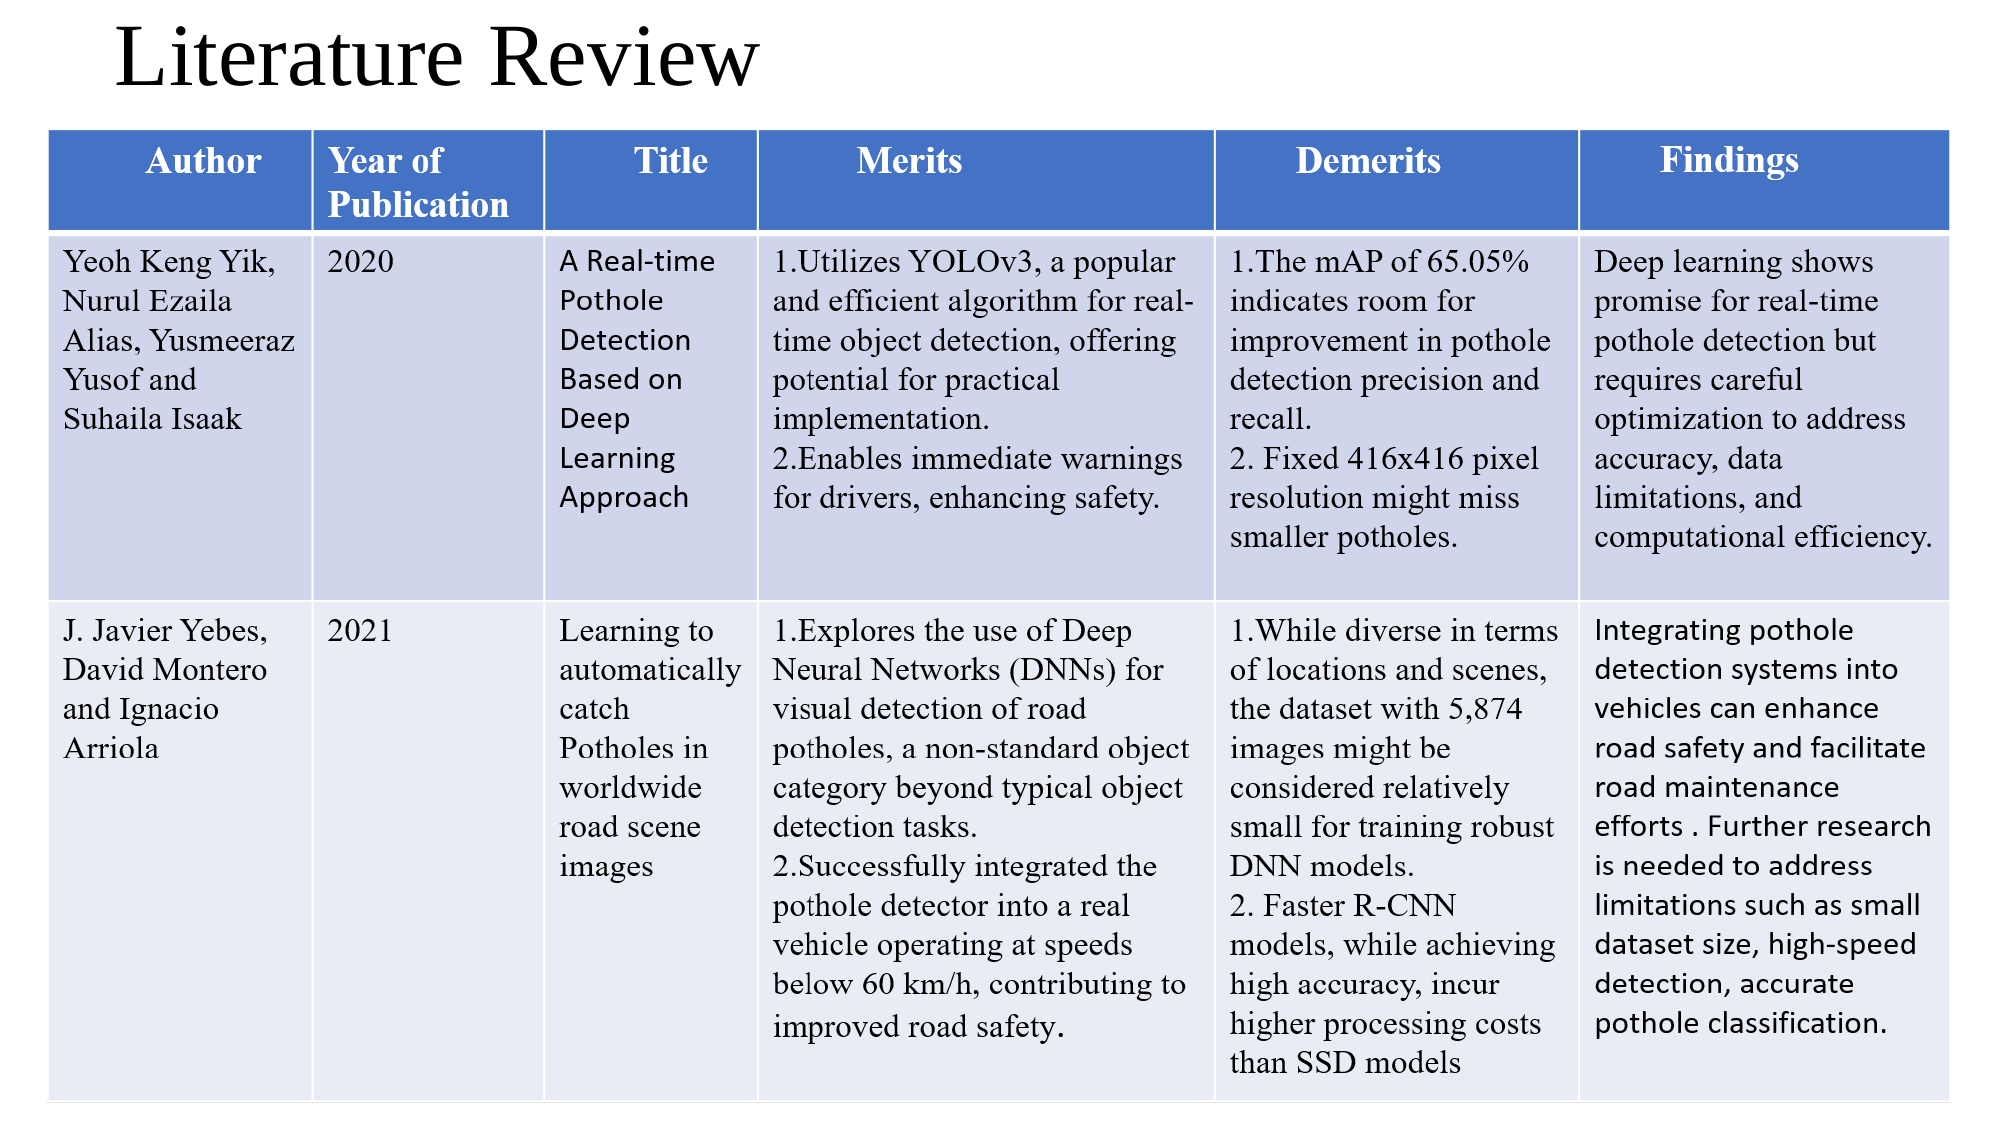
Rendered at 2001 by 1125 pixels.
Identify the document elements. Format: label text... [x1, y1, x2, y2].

title Literature Review [99, 1, 829, 113]
picture [46, 124, 1954, 1103]
